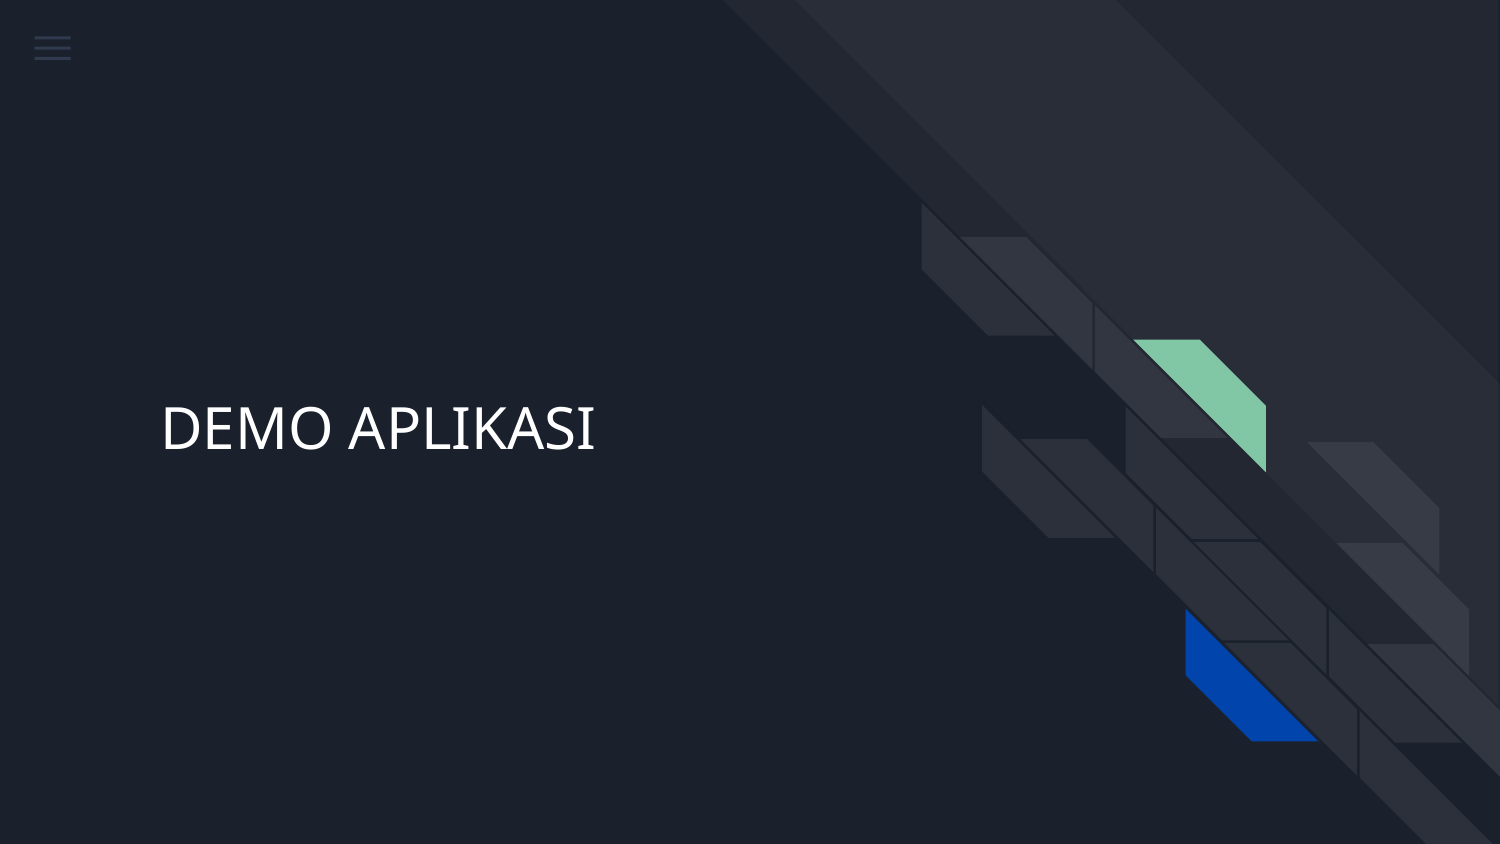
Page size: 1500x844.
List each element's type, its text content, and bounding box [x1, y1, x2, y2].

title DEMO APLIKASI [145, 203, 898, 650]
